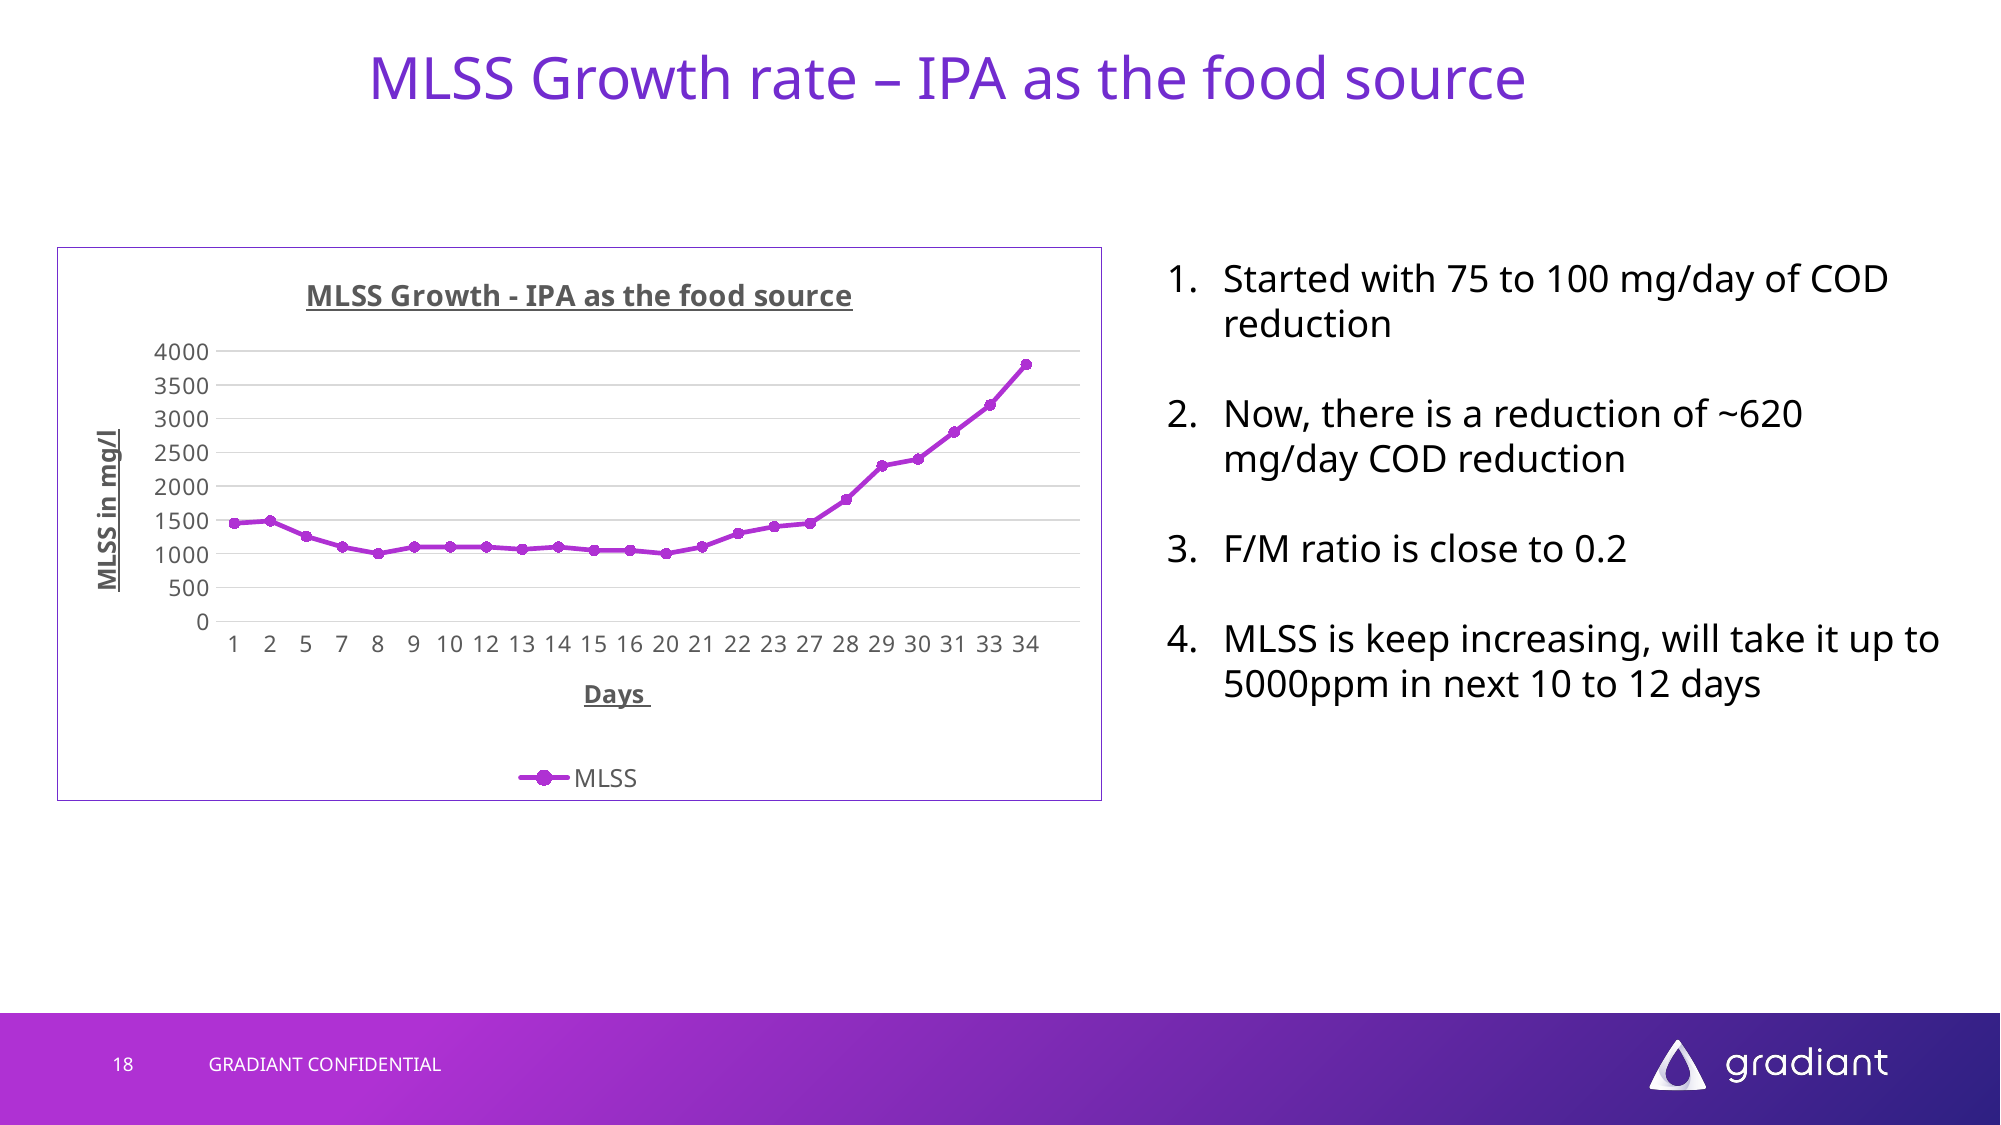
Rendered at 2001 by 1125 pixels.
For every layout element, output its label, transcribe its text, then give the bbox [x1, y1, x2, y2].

slide_number 18 [112, 1035, 194, 1096]
picture [1649, 1039, 1888, 1091]
chart [57, 247, 1101, 801]
title MLSS Growth rate – IPA as the food source [84, 29, 1857, 131]
footer GRADIANT CONFIDENTIAL [194, 1035, 869, 1096]
text_box Started with 75 to 100 mg/day of COD reduction Now, there is a reduction of ~620 mg/day COD reduction F/M ratio is close to 0.2 MLSS is keep increasing, will take it up to 5000ppm in next 10 to 12 days [1152, 247, 1963, 712]
